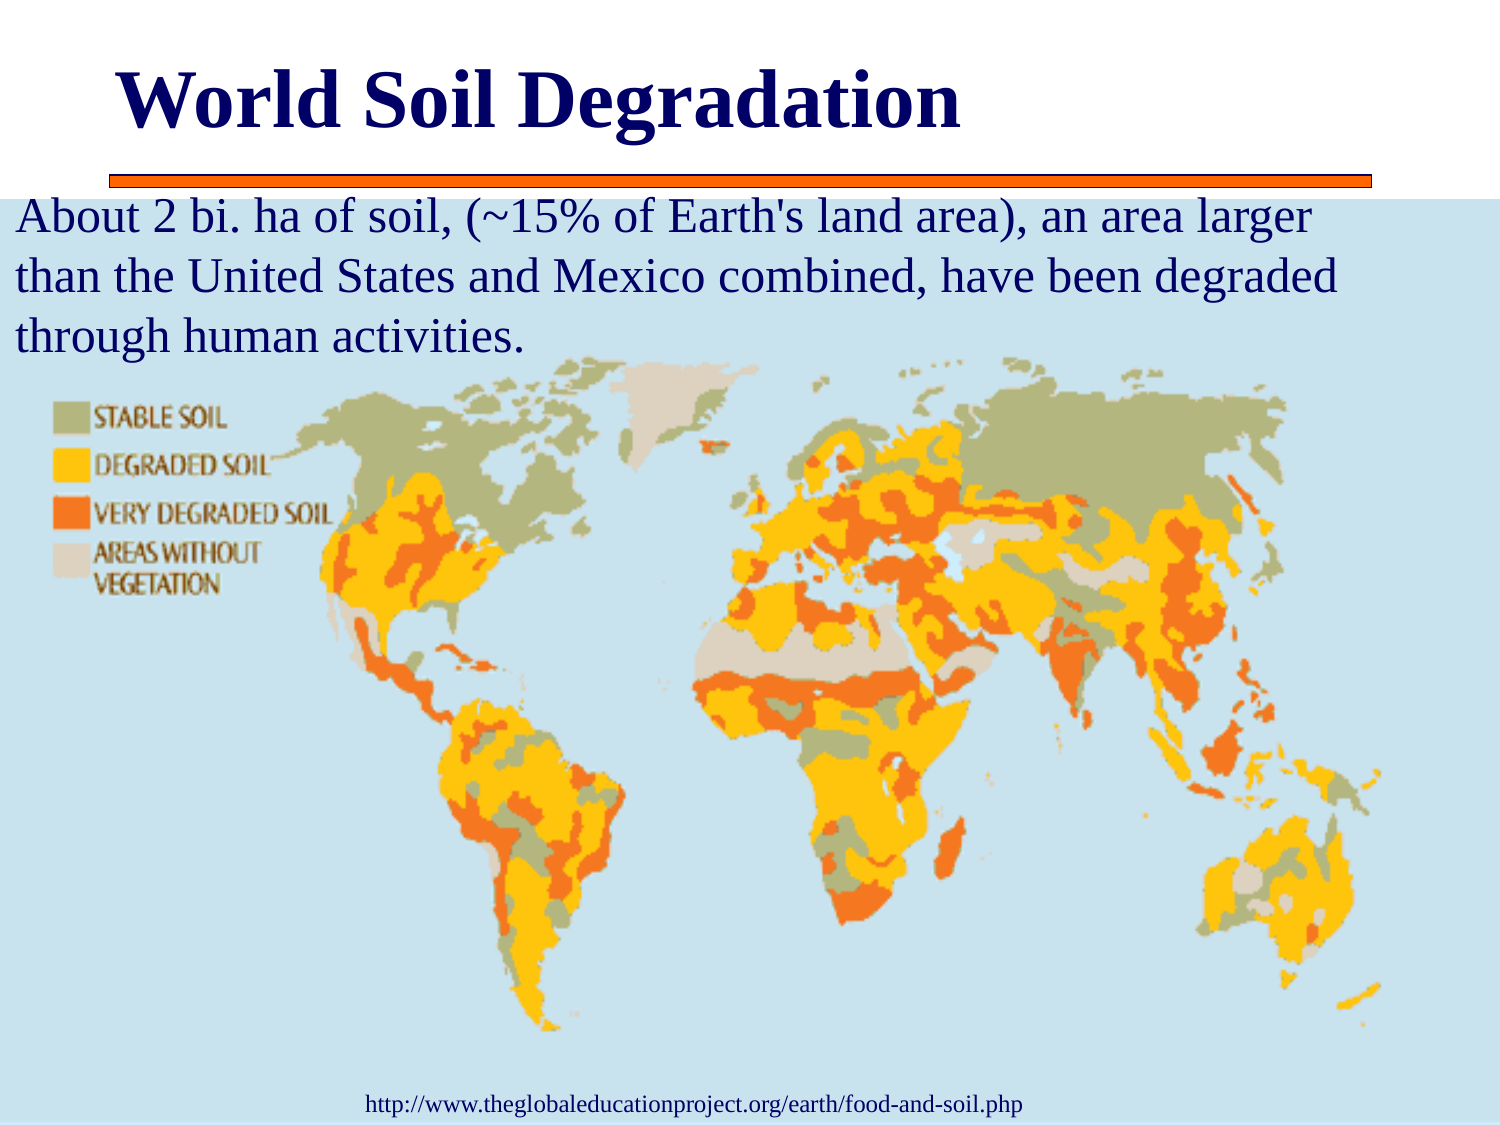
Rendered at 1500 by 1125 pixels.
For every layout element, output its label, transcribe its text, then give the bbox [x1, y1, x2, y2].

picture [0, 199, 1500, 1125]
title World Soil Degradation [99, 12, 1375, 174]
text_box About 2 bi. ha of soil, (~15% of Earth's land area), an area larger than the United States and Mexico combined, have been degraded through human activities. [0, 174, 1500, 199]
